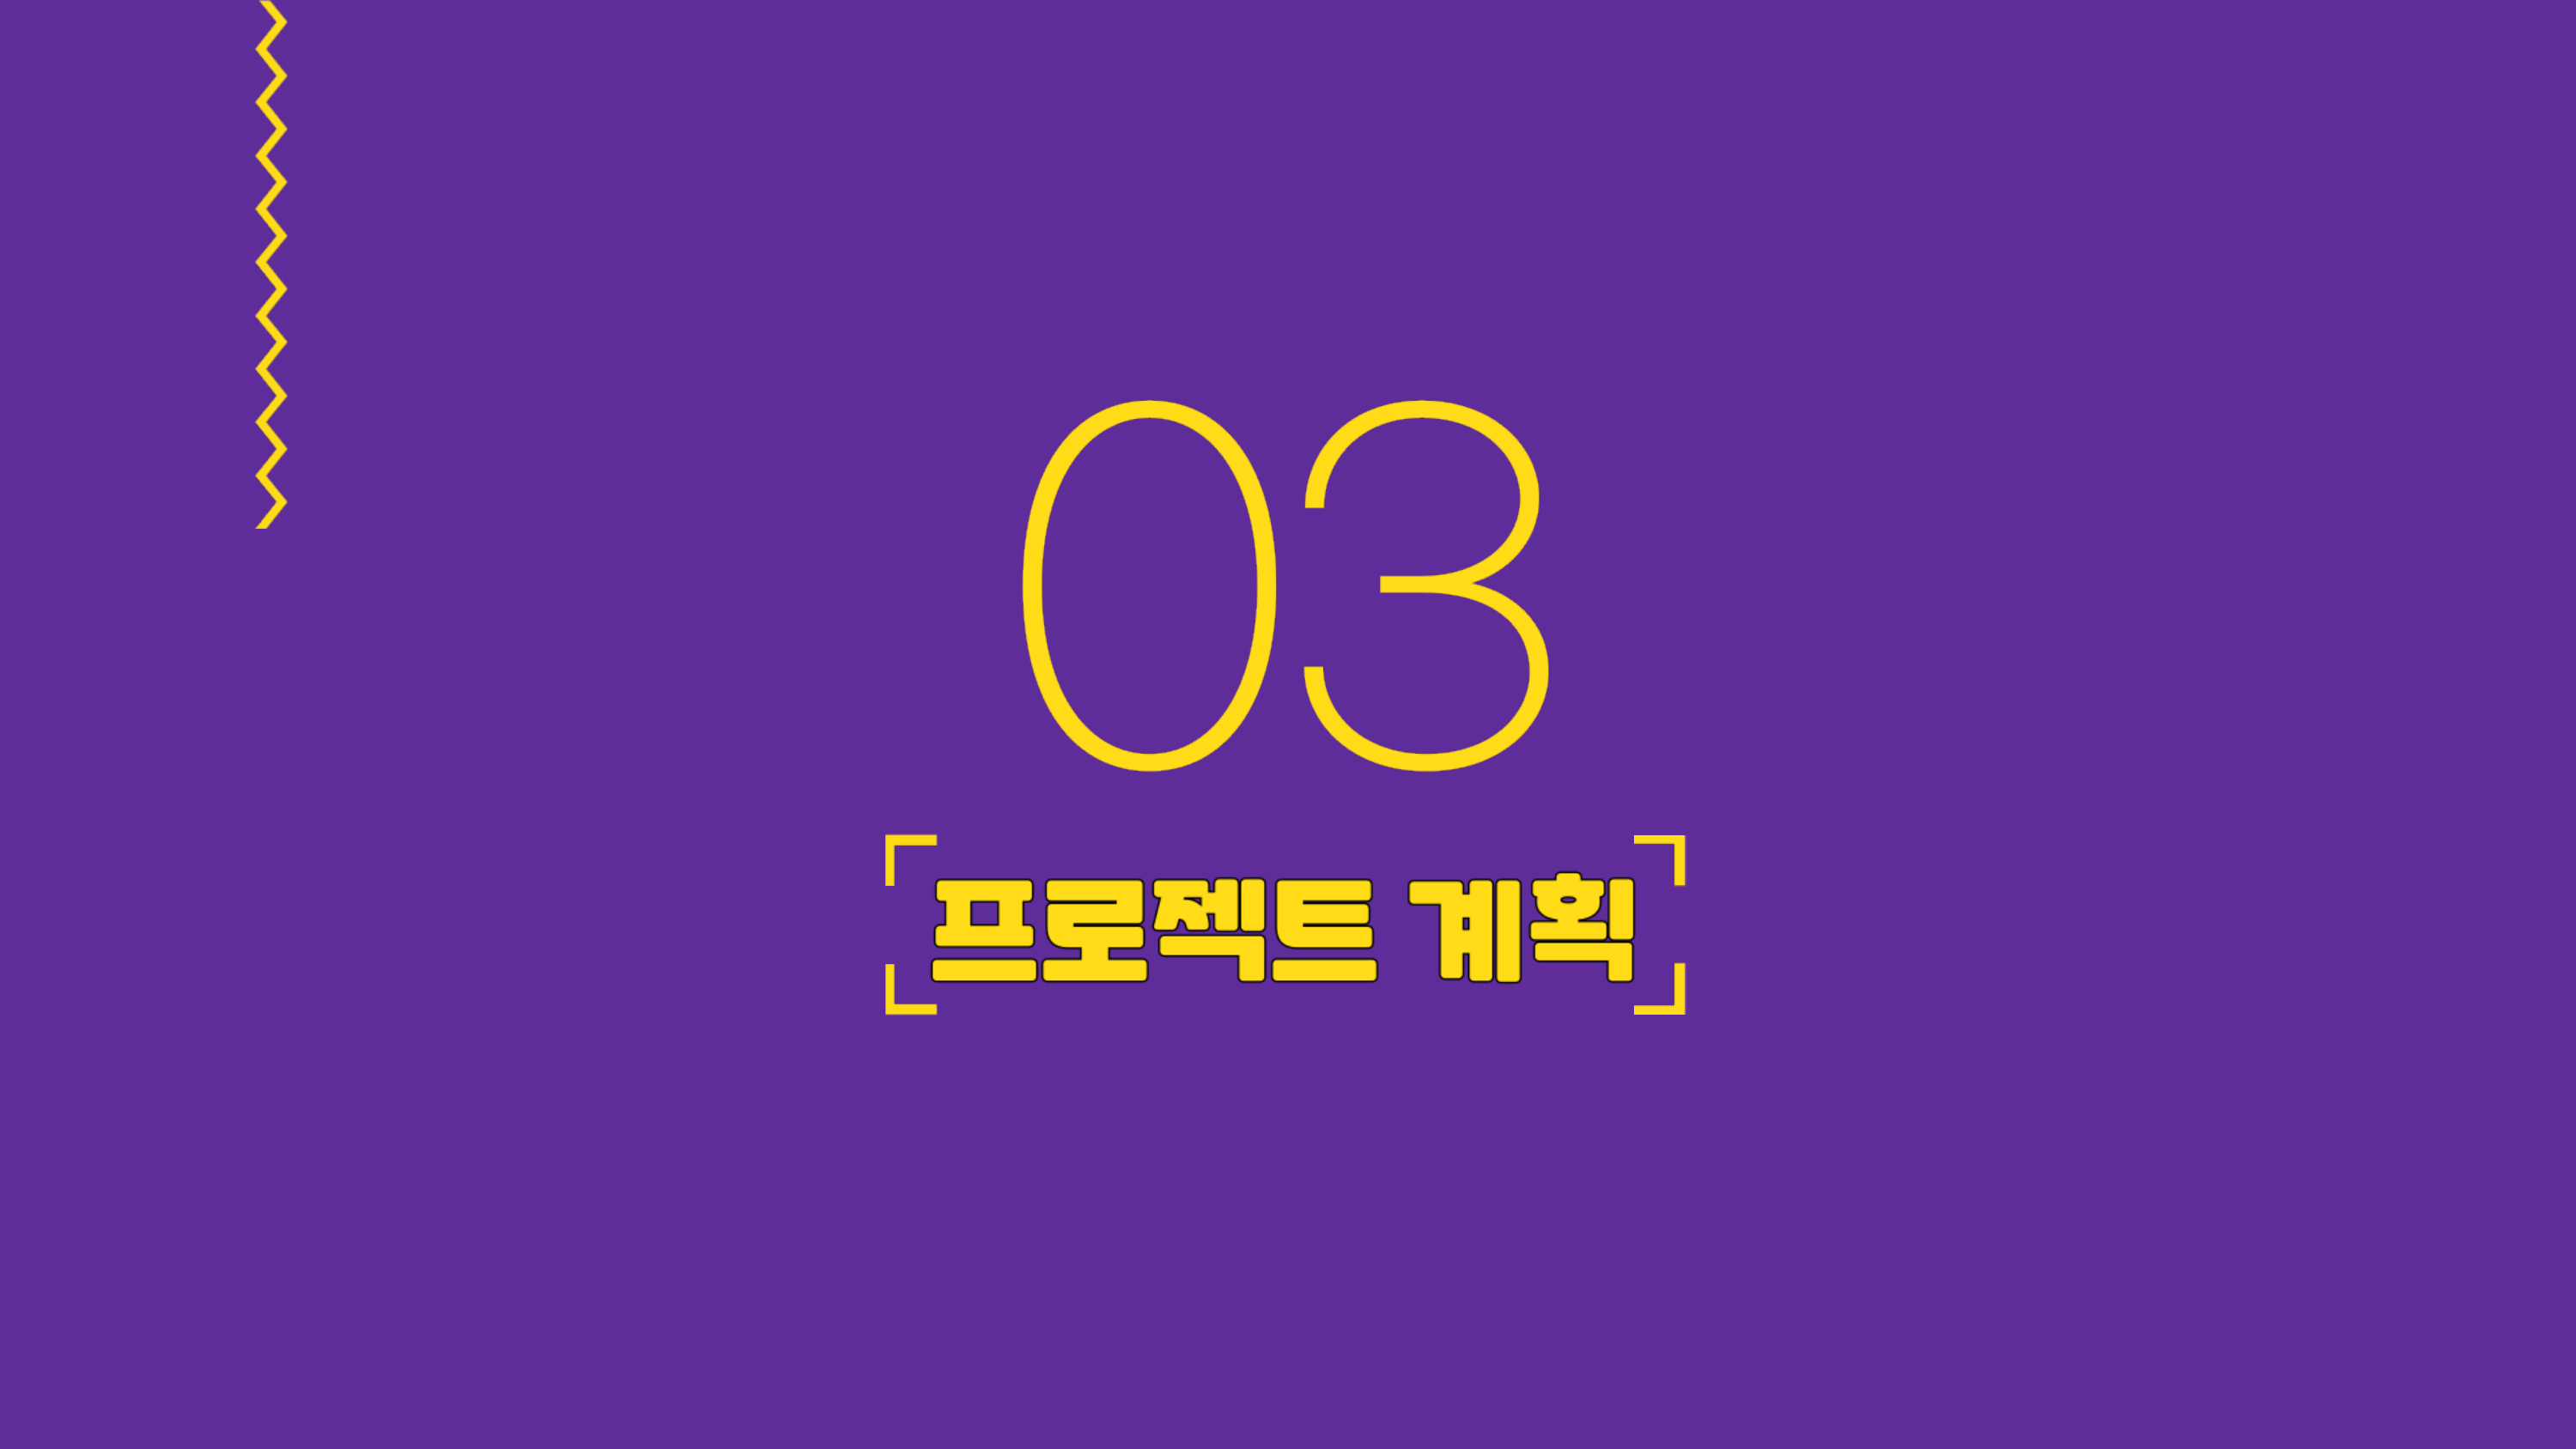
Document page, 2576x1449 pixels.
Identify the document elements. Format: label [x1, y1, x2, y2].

text_box [7, 247, 536, 281]
picture [256, 281, 287, 528]
picture [256, 1, 287, 247]
picture [816, 246, 1778, 1127]
